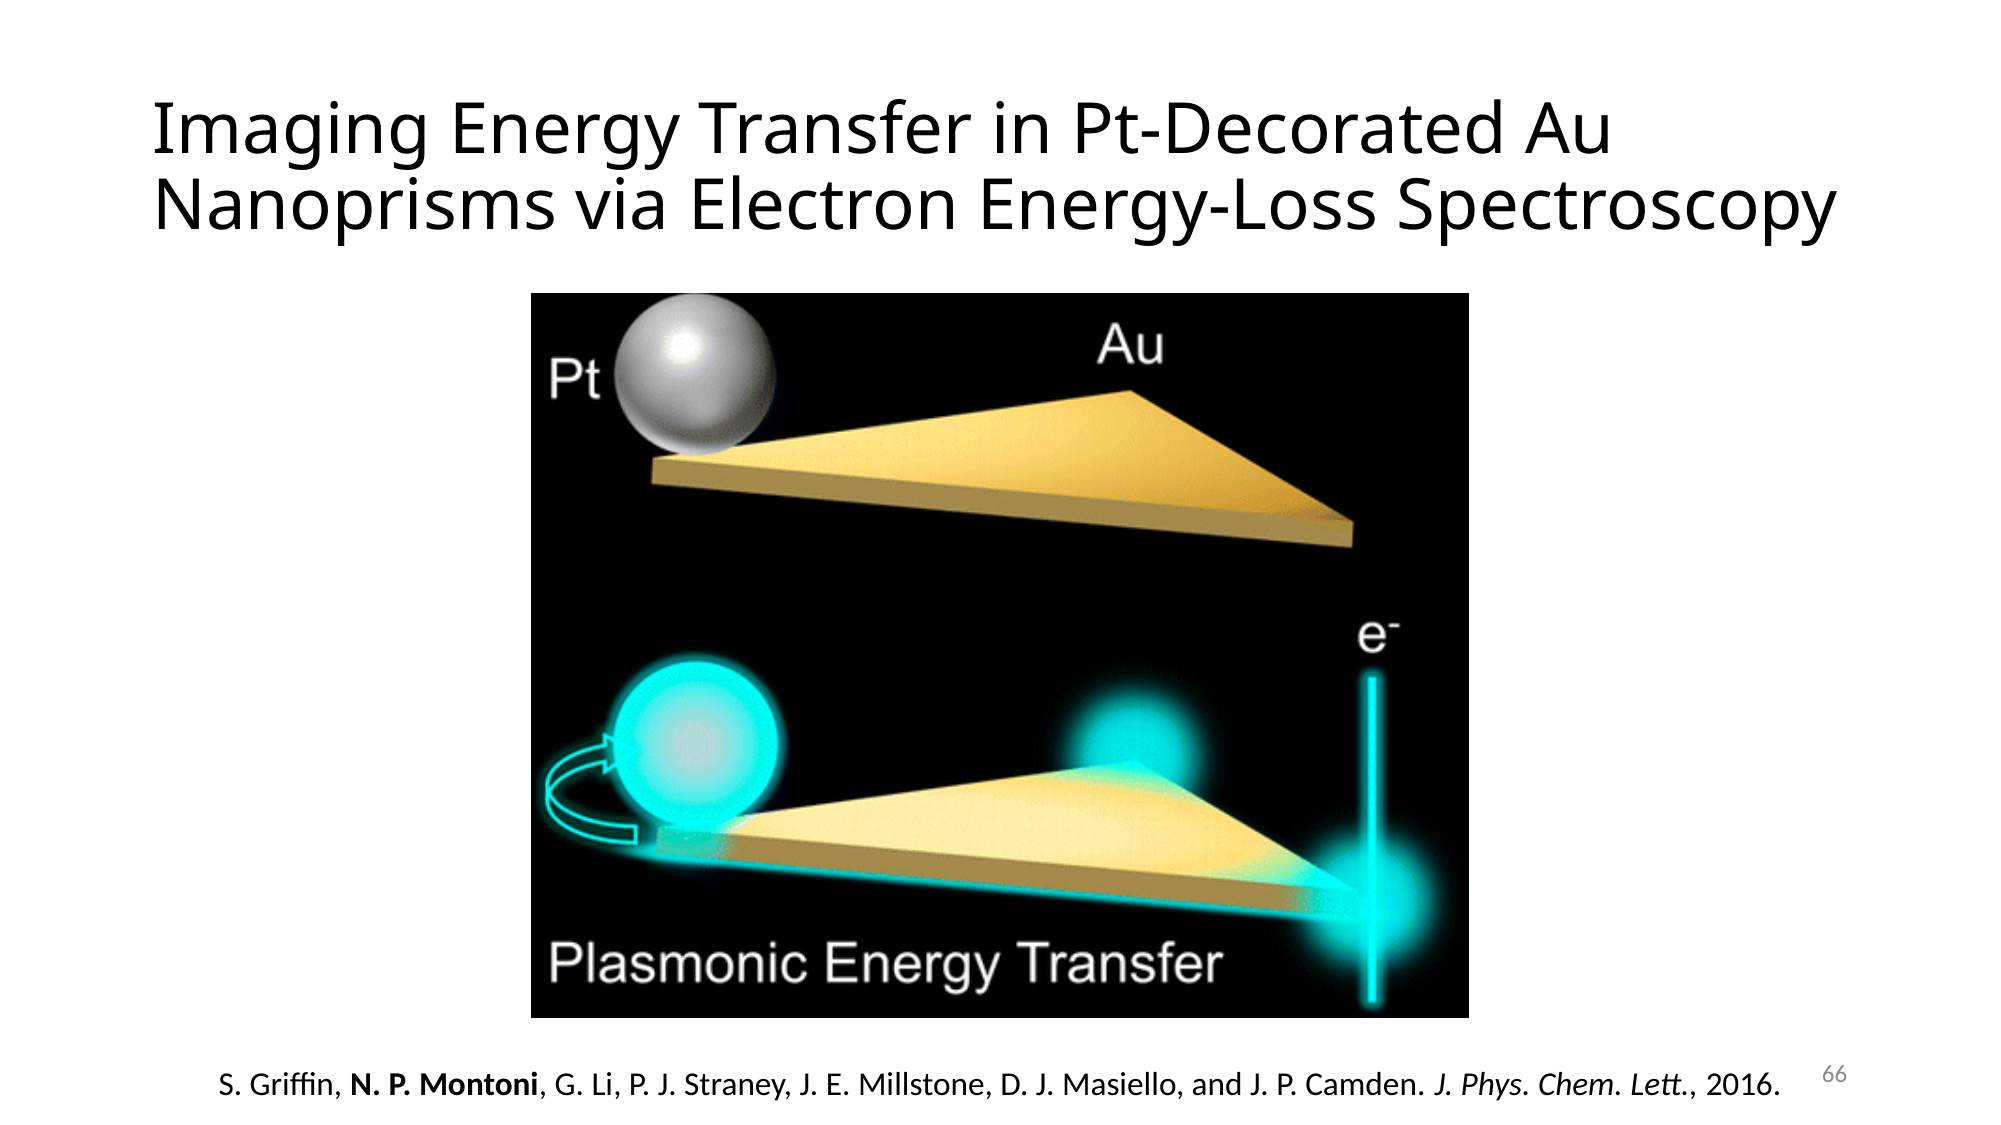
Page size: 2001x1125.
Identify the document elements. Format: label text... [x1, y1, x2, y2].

picture [531, 293, 1469, 1018]
slide_number 65 [1412, 1042, 1863, 1103]
title Imaging Energy Transfer in Pt-Decorated Au Nanoprisms via Electron Energy-Loss Spectroscopy [137, 59, 1863, 278]
list S. Griffin, N. P. Montoni, G. Li, P. J. Straney, J. E. Millstone, D. J. Masiello, and J. P. Camden. J. Phys. Chem. Lett., 2016. [137, 1059, 1863, 1125]
